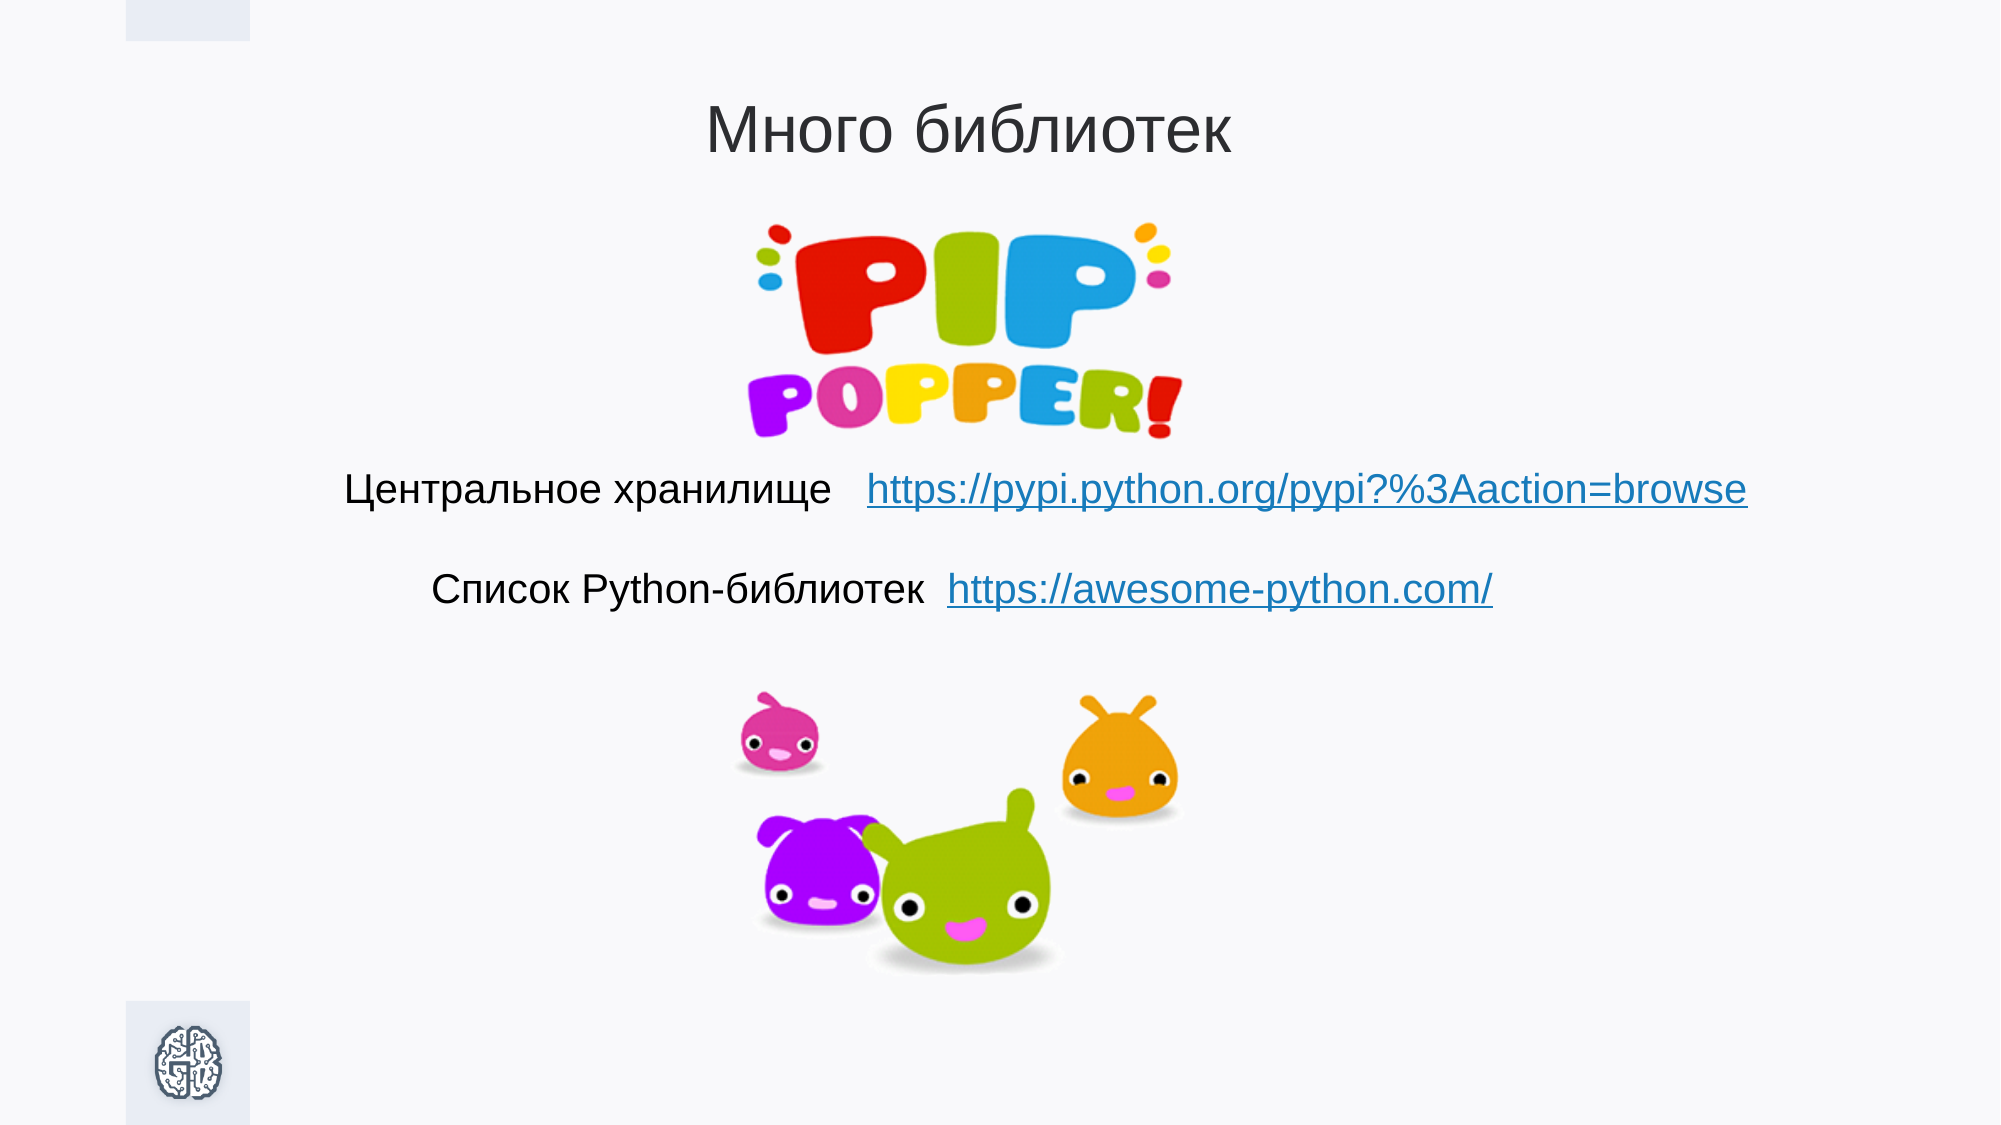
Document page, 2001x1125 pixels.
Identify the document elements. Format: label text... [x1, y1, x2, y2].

text_box Центральное хранилище https://pypi.python.org/pypi?%3Aaction=browse [329, 454, 681, 570]
text_box Список Python-библиотек https://awesome-python.com/ [416, 570, 681, 669]
picture [686, 160, 1244, 1088]
picture [144, 1016, 232, 1110]
text_box Список Python-библиотек https://awesome-python.com/ [1248, 570, 1575, 669]
text_box Центральное хранилище https://pypi.python.org/pypi?%3Aaction=browse [1248, 454, 1763, 570]
text_box Много библиотек [690, 78, 1248, 165]
